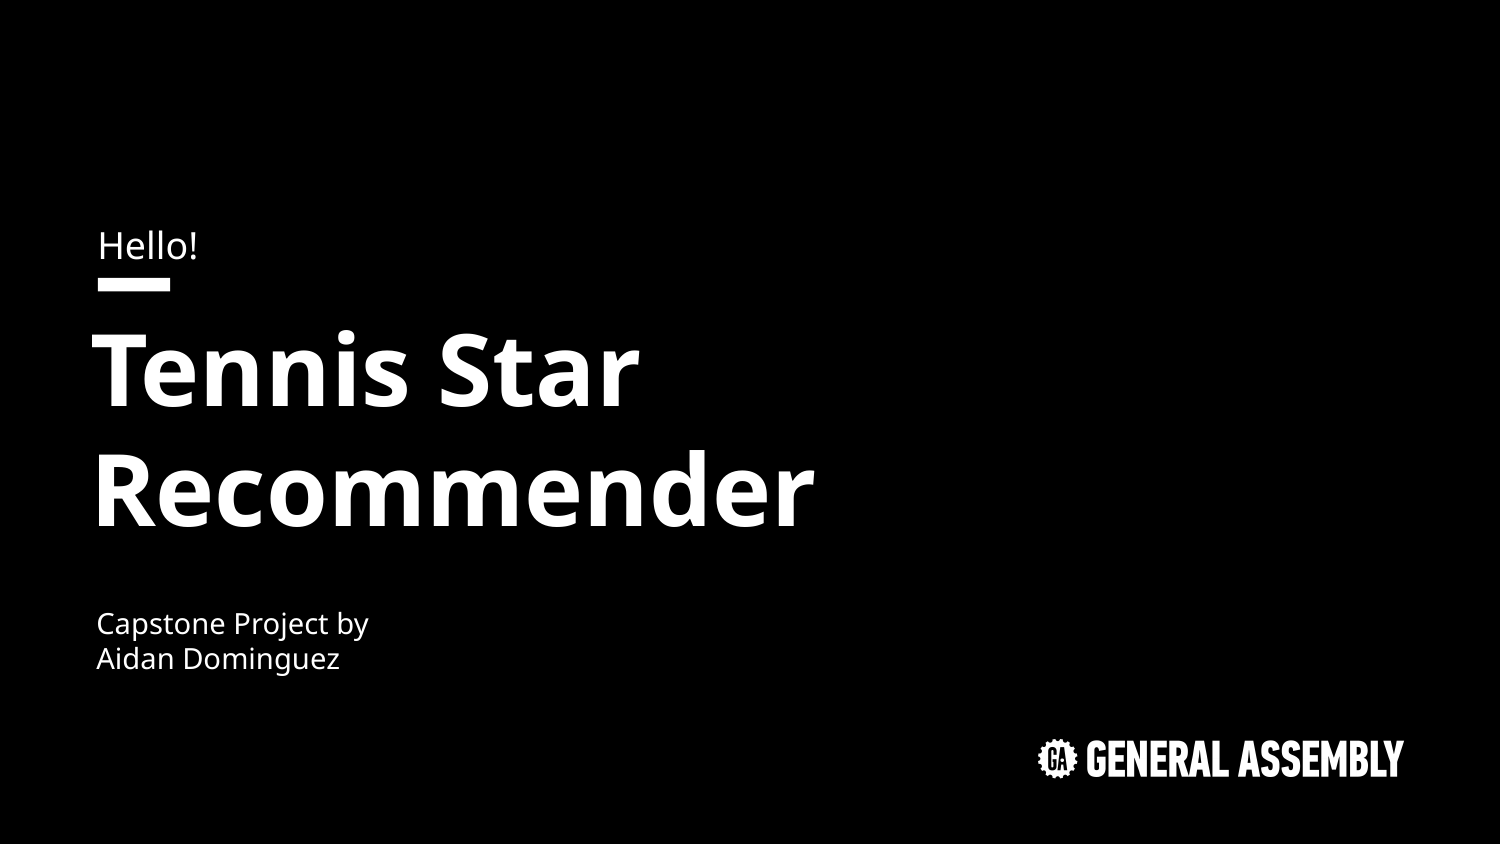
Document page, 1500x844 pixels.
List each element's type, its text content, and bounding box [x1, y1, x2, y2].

picture [1018, 720, 1424, 797]
subtitle Hello! [82, 200, 1306, 268]
text_box Capstone Project by Aidan Dominguez [81, 590, 750, 735]
title Tennis Star Recommender [75, 291, 1167, 553]
